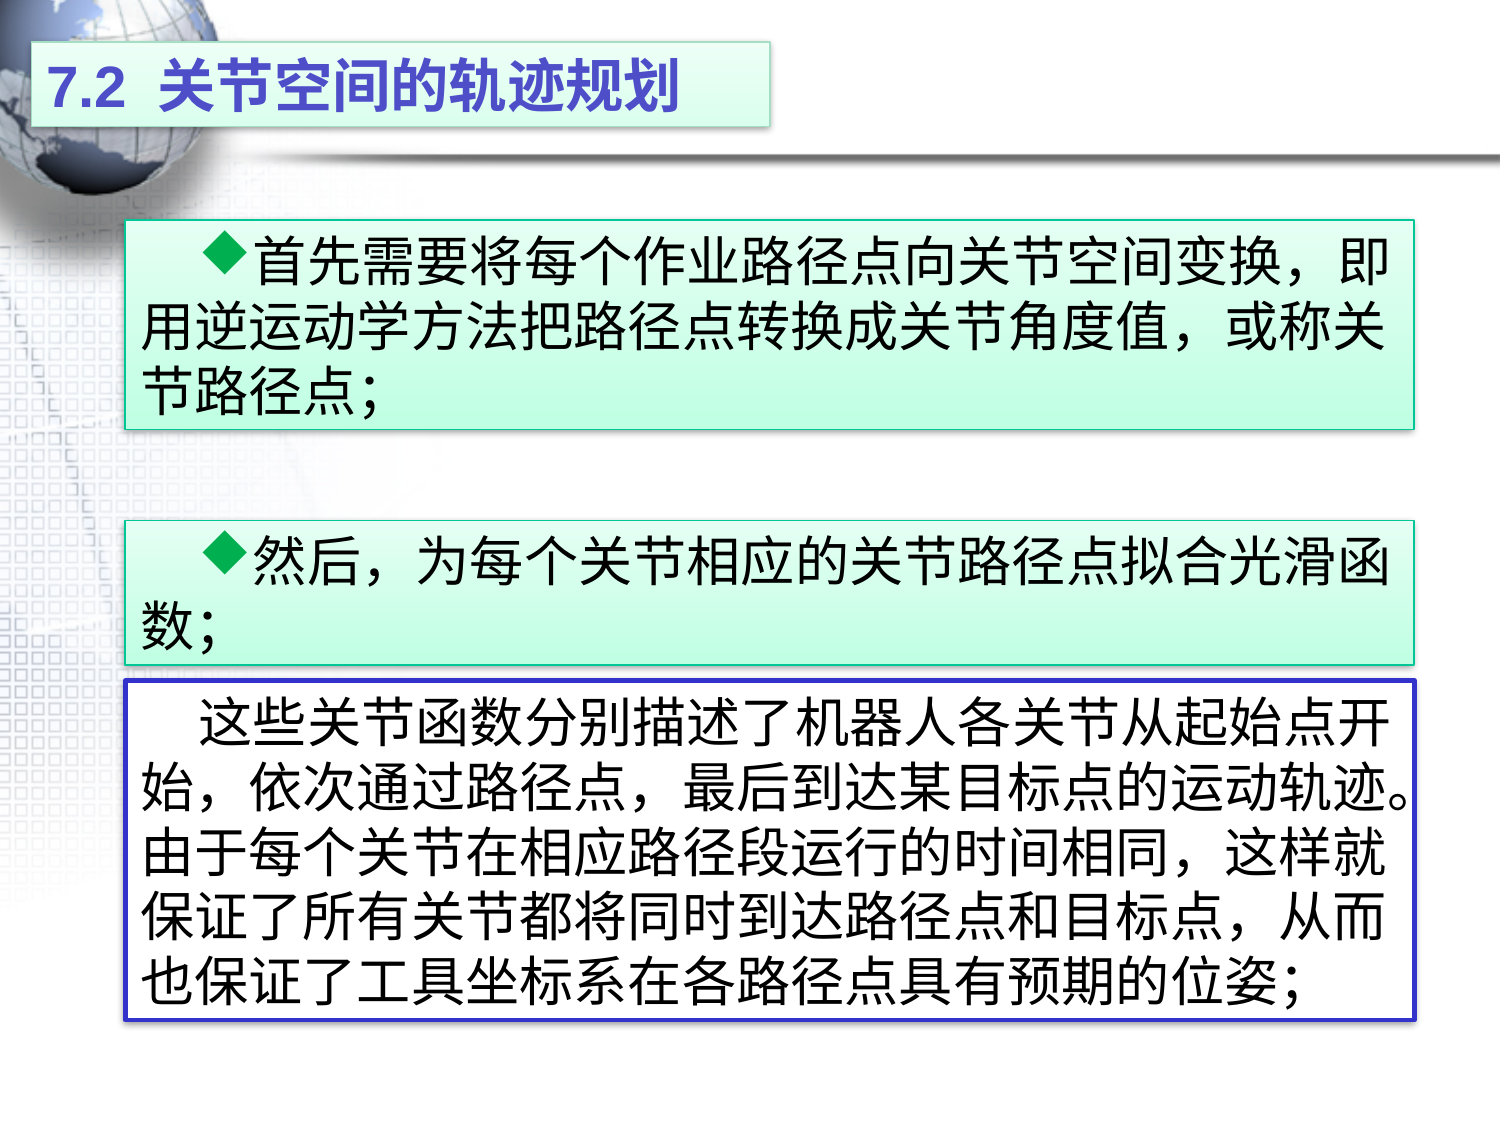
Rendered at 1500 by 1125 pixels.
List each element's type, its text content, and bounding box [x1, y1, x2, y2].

text_box 7.2 关节空间的轨迹规划 [31, 41, 771, 127]
text_box 这些关节函数分别描述了机器人各关节从起始点开始，依次通过路径点，最后到达某目标点的运动轨迹。由于每个关节在相应路径段运行的时间相同，这样就保证了所有关节都将同时到达路径点和目标点，从而也保证了工具坐标系在各路径点具有预期的位姿； [125, 680, 1415, 1021]
text_box 首先需要将每个作业路径点向关节空间变换，即用逆运动学方法把路径点转换成关节角度值，或称关节路径点； [124, 219, 1415, 430]
picture [0, 0, 1500, 1125]
text_box 然后，为每个关节相应的关节路径点拟合光滑函数； [124, 520, 1415, 666]
